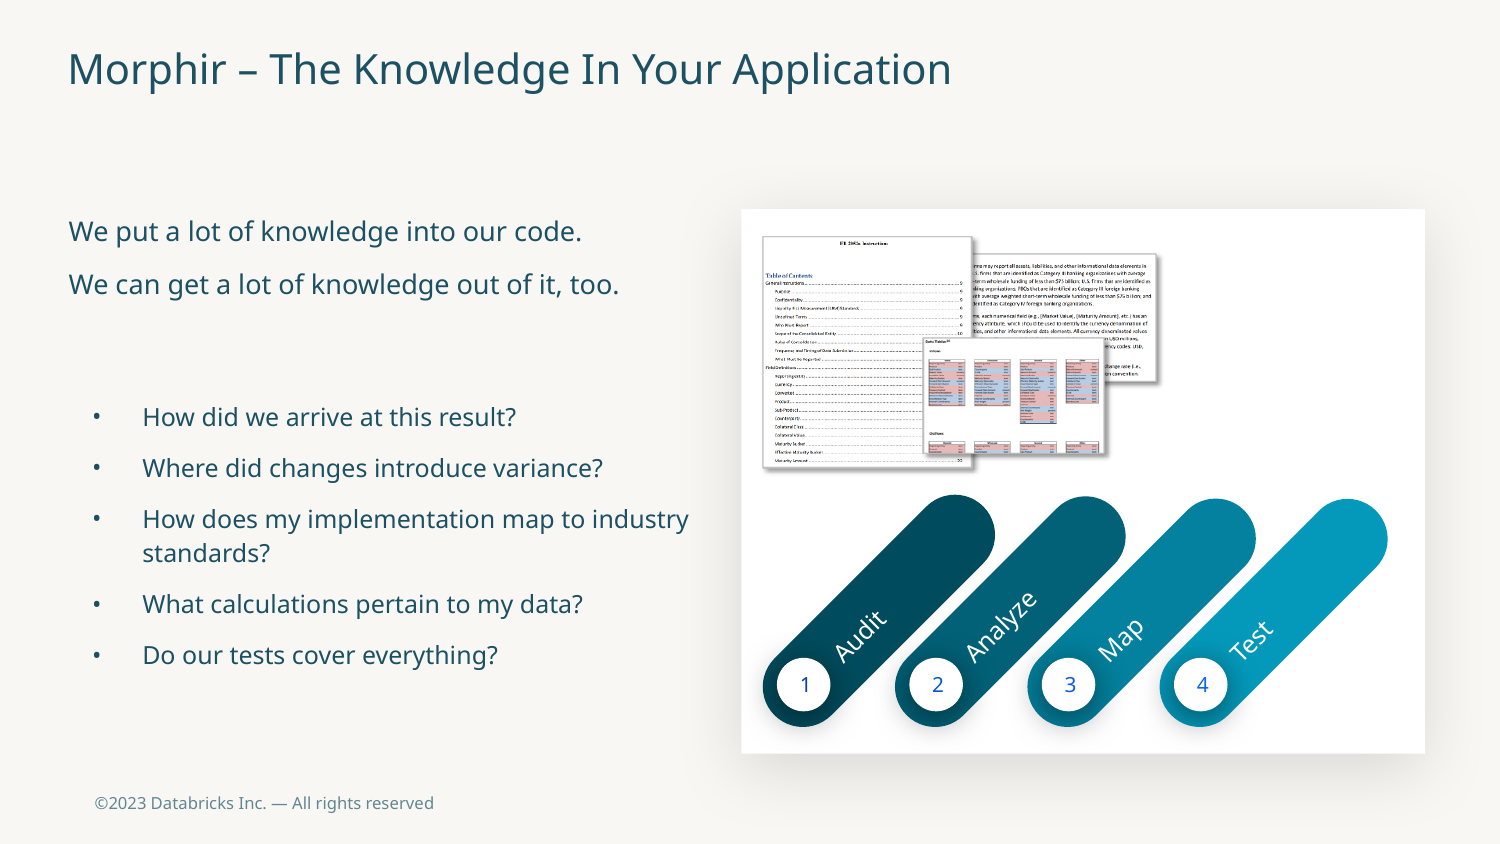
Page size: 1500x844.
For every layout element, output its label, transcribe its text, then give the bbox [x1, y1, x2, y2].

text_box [745, 477, 1012, 744]
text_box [1015, 479, 1143, 744]
text_box We put a lot of knowledge into our code. We can get a lot of knowledge out of it, too. [68, 209, 669, 396]
text_box How did we arrive at this result? Where did changes introduce variance? How does my implementation map to industry standards? What calculations pertain to my data? Do our tests cover everything? [67, 396, 703, 757]
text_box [1144, 481, 1273, 744]
title Morphir – The Knowledge In Your Application [67, 40, 1379, 102]
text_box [1273, 481, 1405, 744]
picture [758, 232, 1167, 479]
